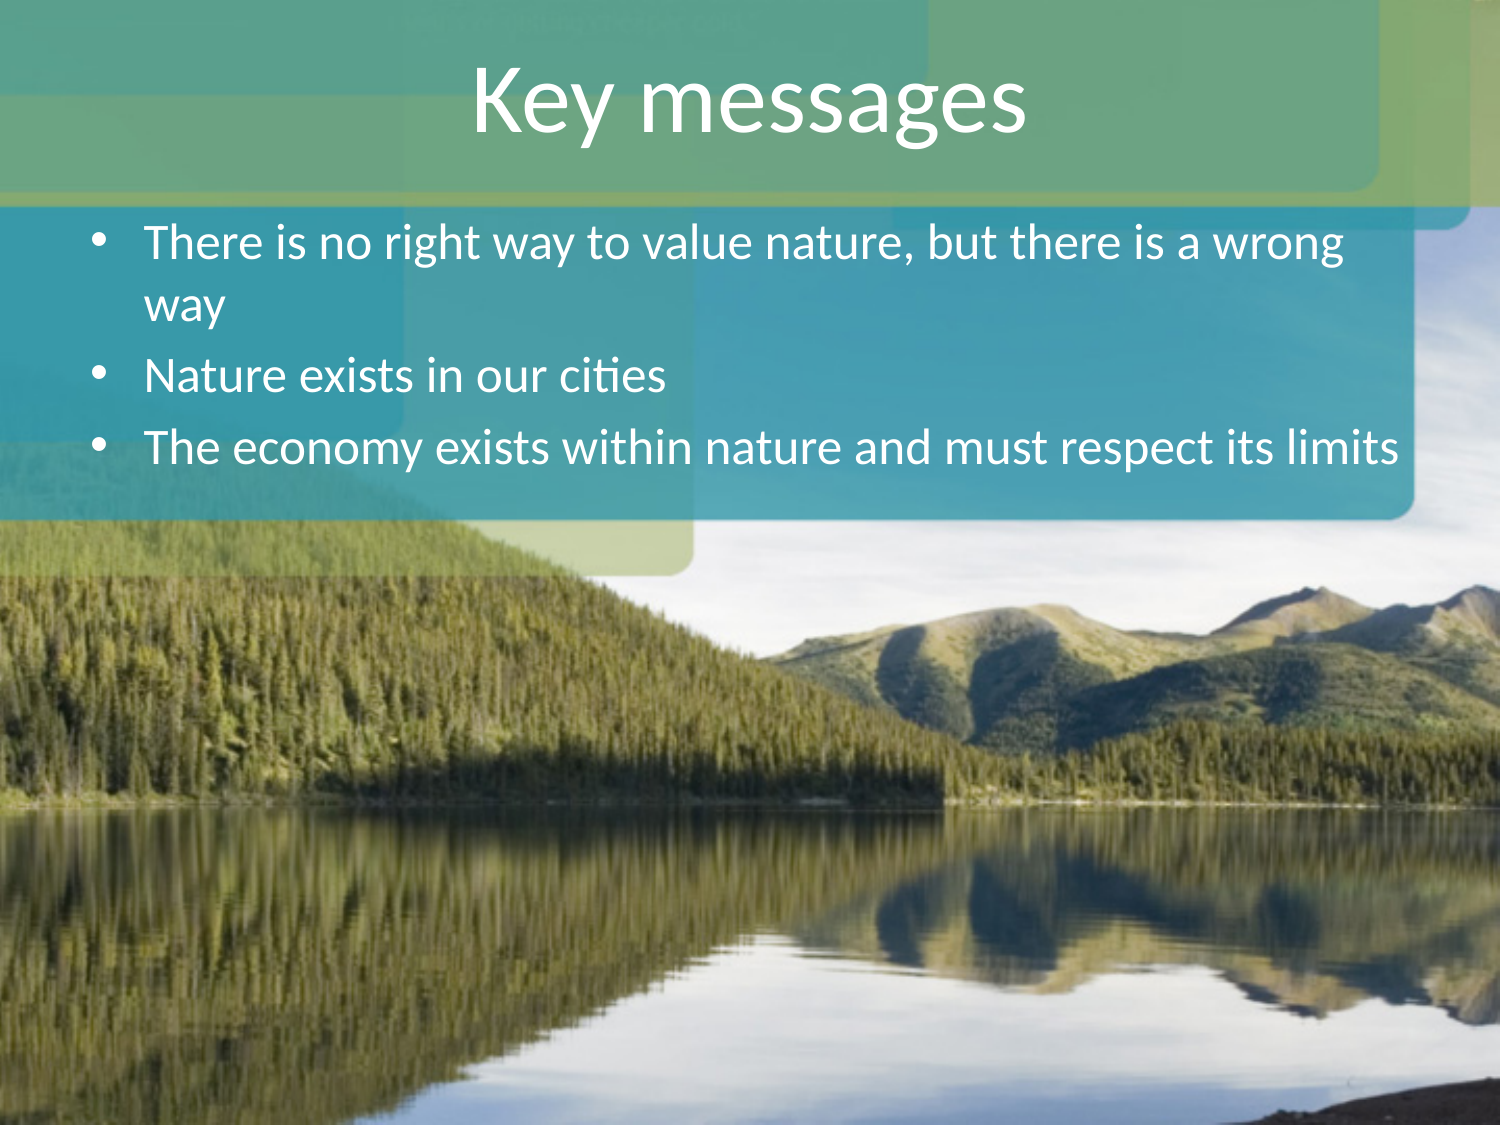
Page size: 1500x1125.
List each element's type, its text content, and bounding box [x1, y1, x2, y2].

title Key messages [75, 0, 1425, 186]
list There is no right way to value nature, but there is a wrong way Nature exists in our cities The economy exists within nature and must respect its limits [75, 200, 1425, 508]
picture [0, 0, 1500, 1125]
